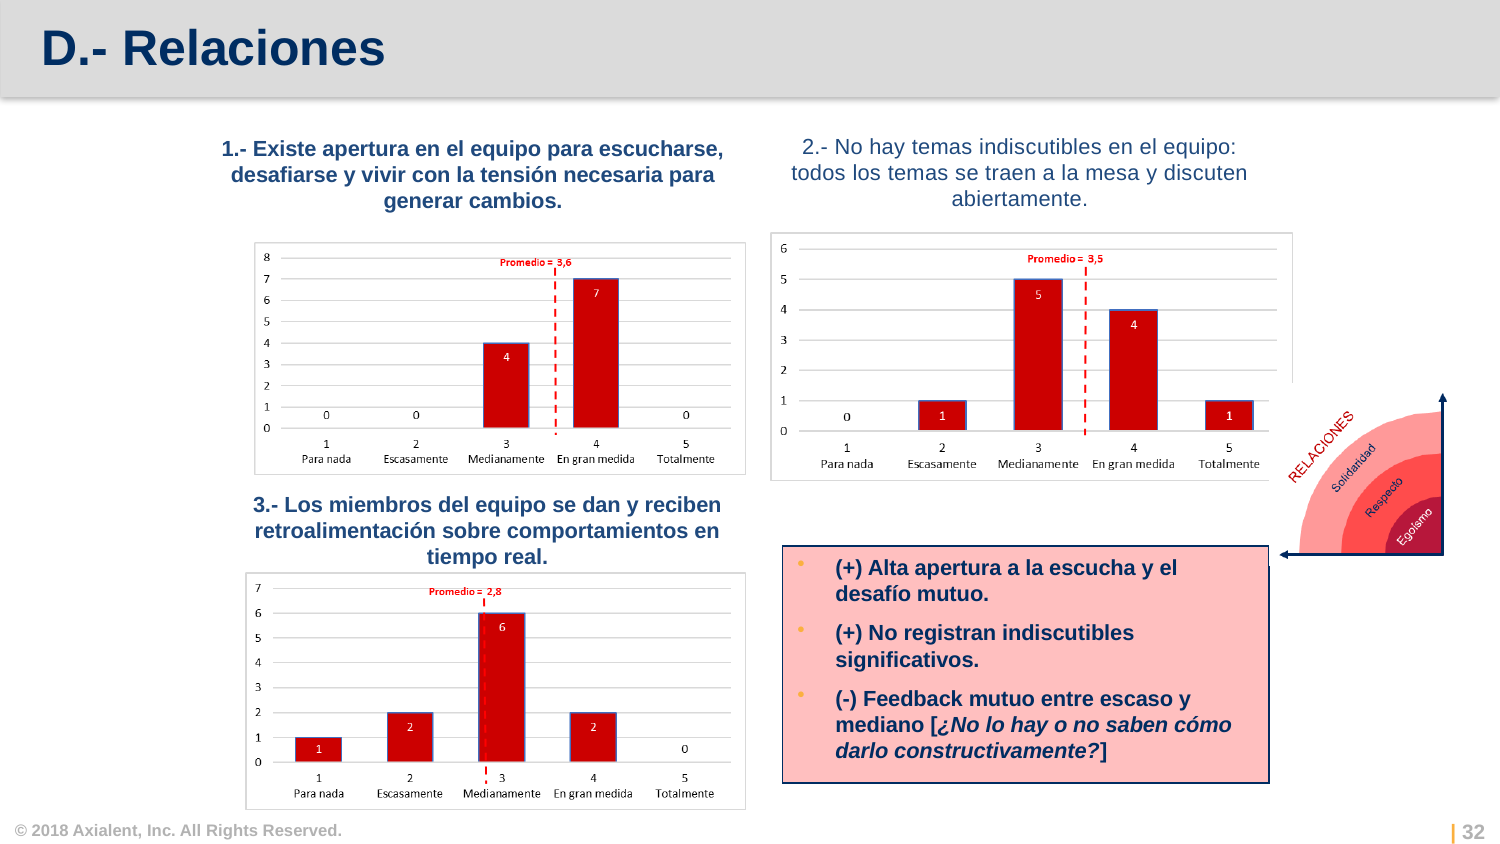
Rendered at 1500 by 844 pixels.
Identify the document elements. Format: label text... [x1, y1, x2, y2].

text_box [191, 126, 755, 476]
list (+) Alta apertura a la escucha y el desafío mutuo. (+) No registran indiscutibles significativos. (-) Feedback mutuo entre escaso y mediano [¿No lo hay o no saben cómo darlo constructivamente?] [782, 545, 1270, 784]
slide_number | 32 [1149, 810, 1500, 844]
title D.- Relaciones [26, 7, 1070, 80]
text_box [206, 483, 769, 810]
picture [1269, 382, 1452, 567]
text_box [0, 0, 1500, 98]
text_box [767, 124, 1293, 481]
